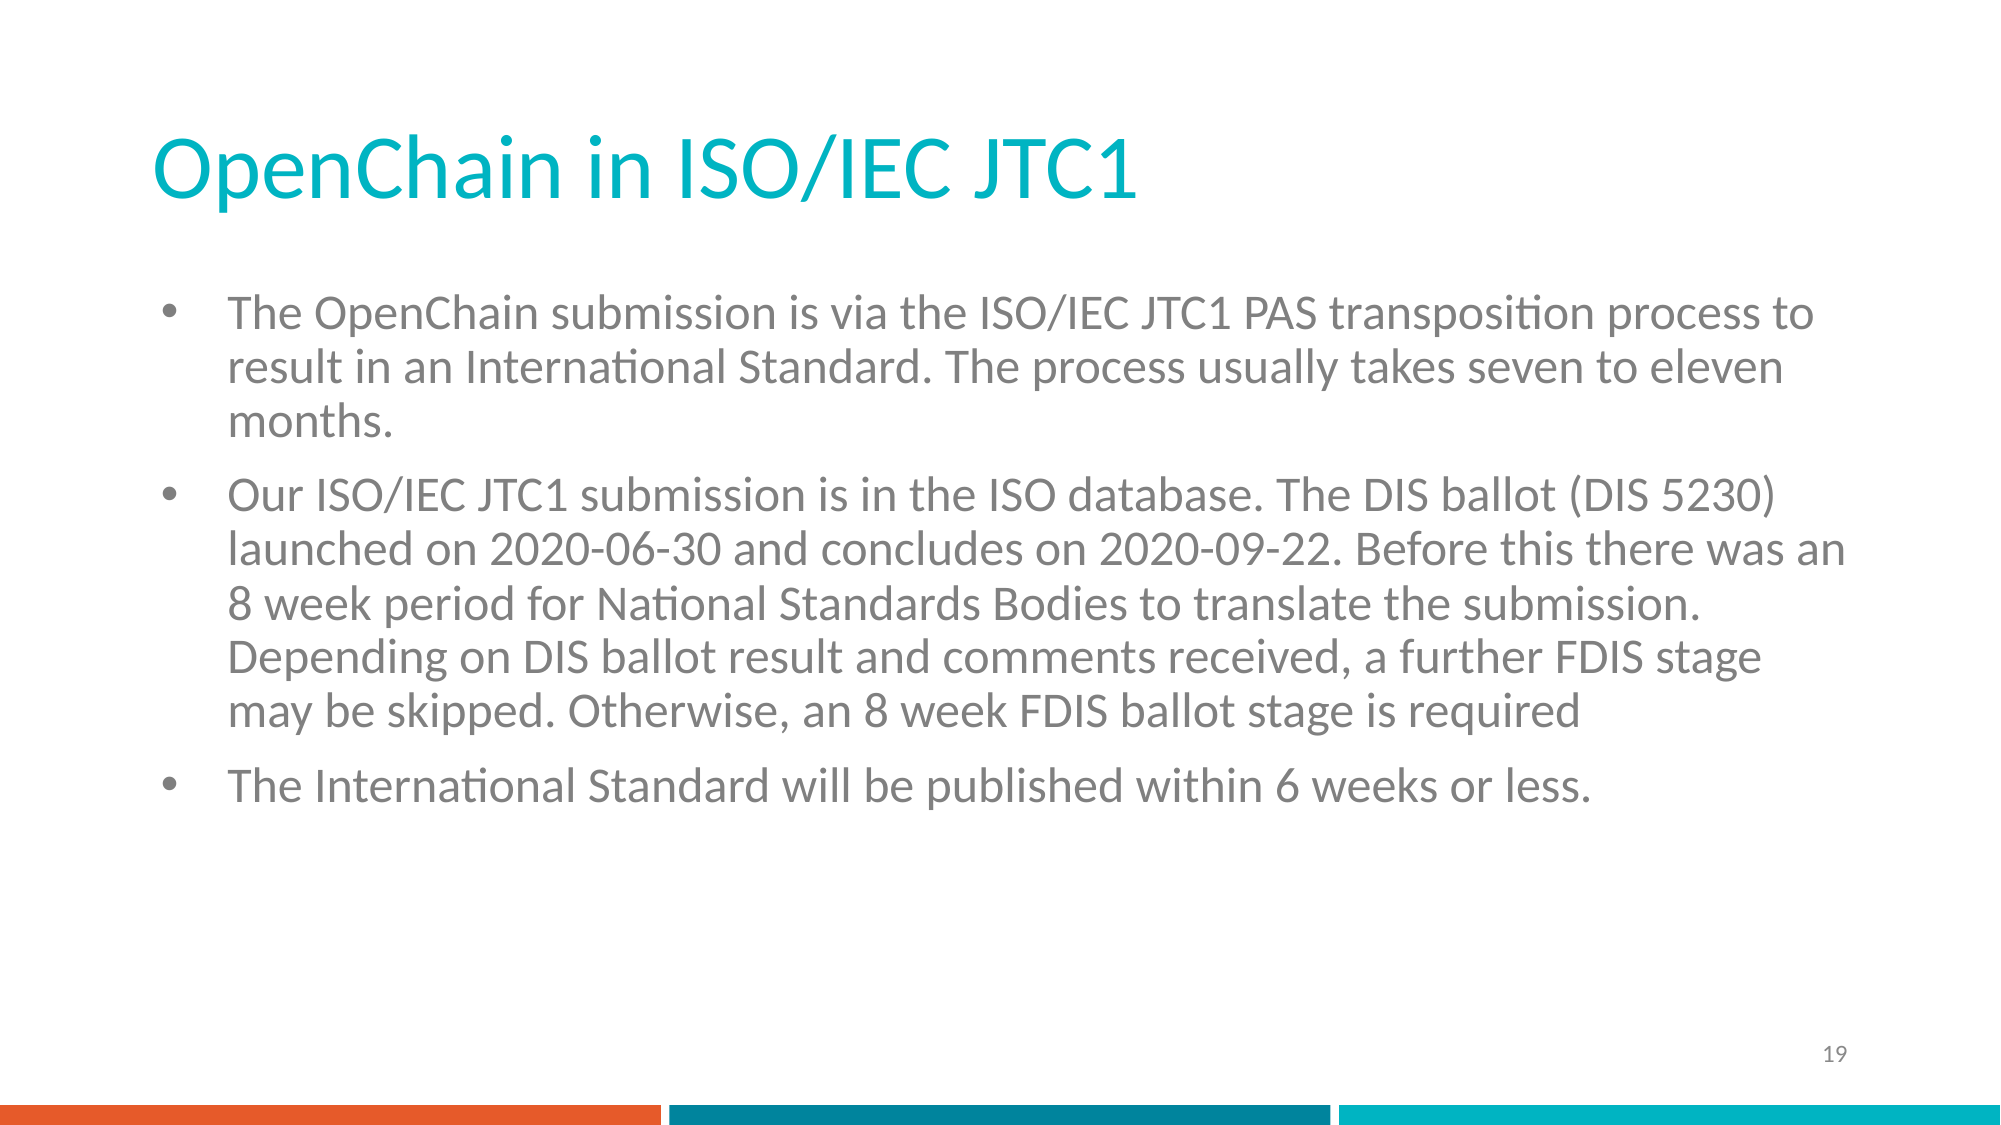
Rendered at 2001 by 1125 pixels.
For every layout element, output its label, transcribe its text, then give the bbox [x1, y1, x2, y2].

title OpenChain in ISO/IEC JTC1 [137, 59, 1863, 190]
list The OpenChain submission is via the ISO/IEC JTC1 PAS transposition process to result in an International Standard. The process usually takes seven to eleven months. Our ISO/IEC JTC1 submission is in the ISO database. The DIS ballot (DIS 5230) launched on 2020-06-30 and concludes on 2020-09-22. Before this there was an 8 week period for National Standards Bodies to translate the submission. Depending on DIS ballot result and comments received, a further FDIS stage may be skipped. Otherwise, an 8 week FDIS ballot stage is required The International Standard will be published within 6 weeks or less. [137, 190, 1863, 819]
slide_number 19 [1648, 1022, 1863, 1083]
